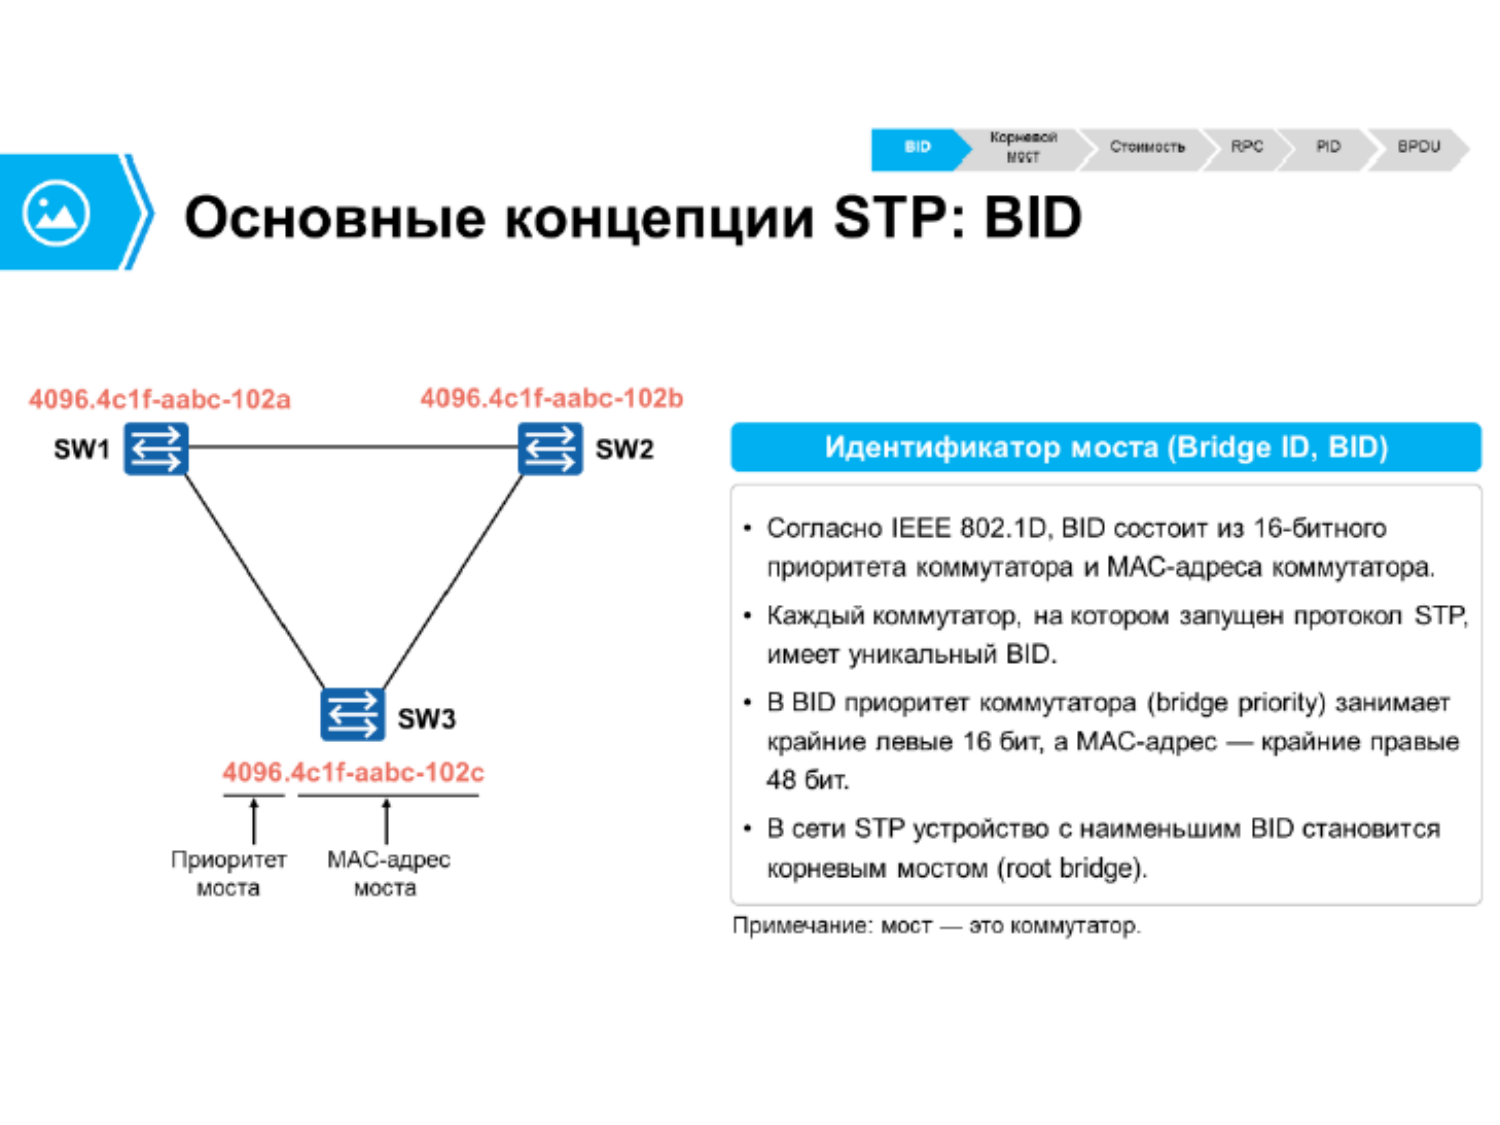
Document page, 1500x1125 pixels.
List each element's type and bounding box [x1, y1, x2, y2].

list [0, 122, 1500, 948]
